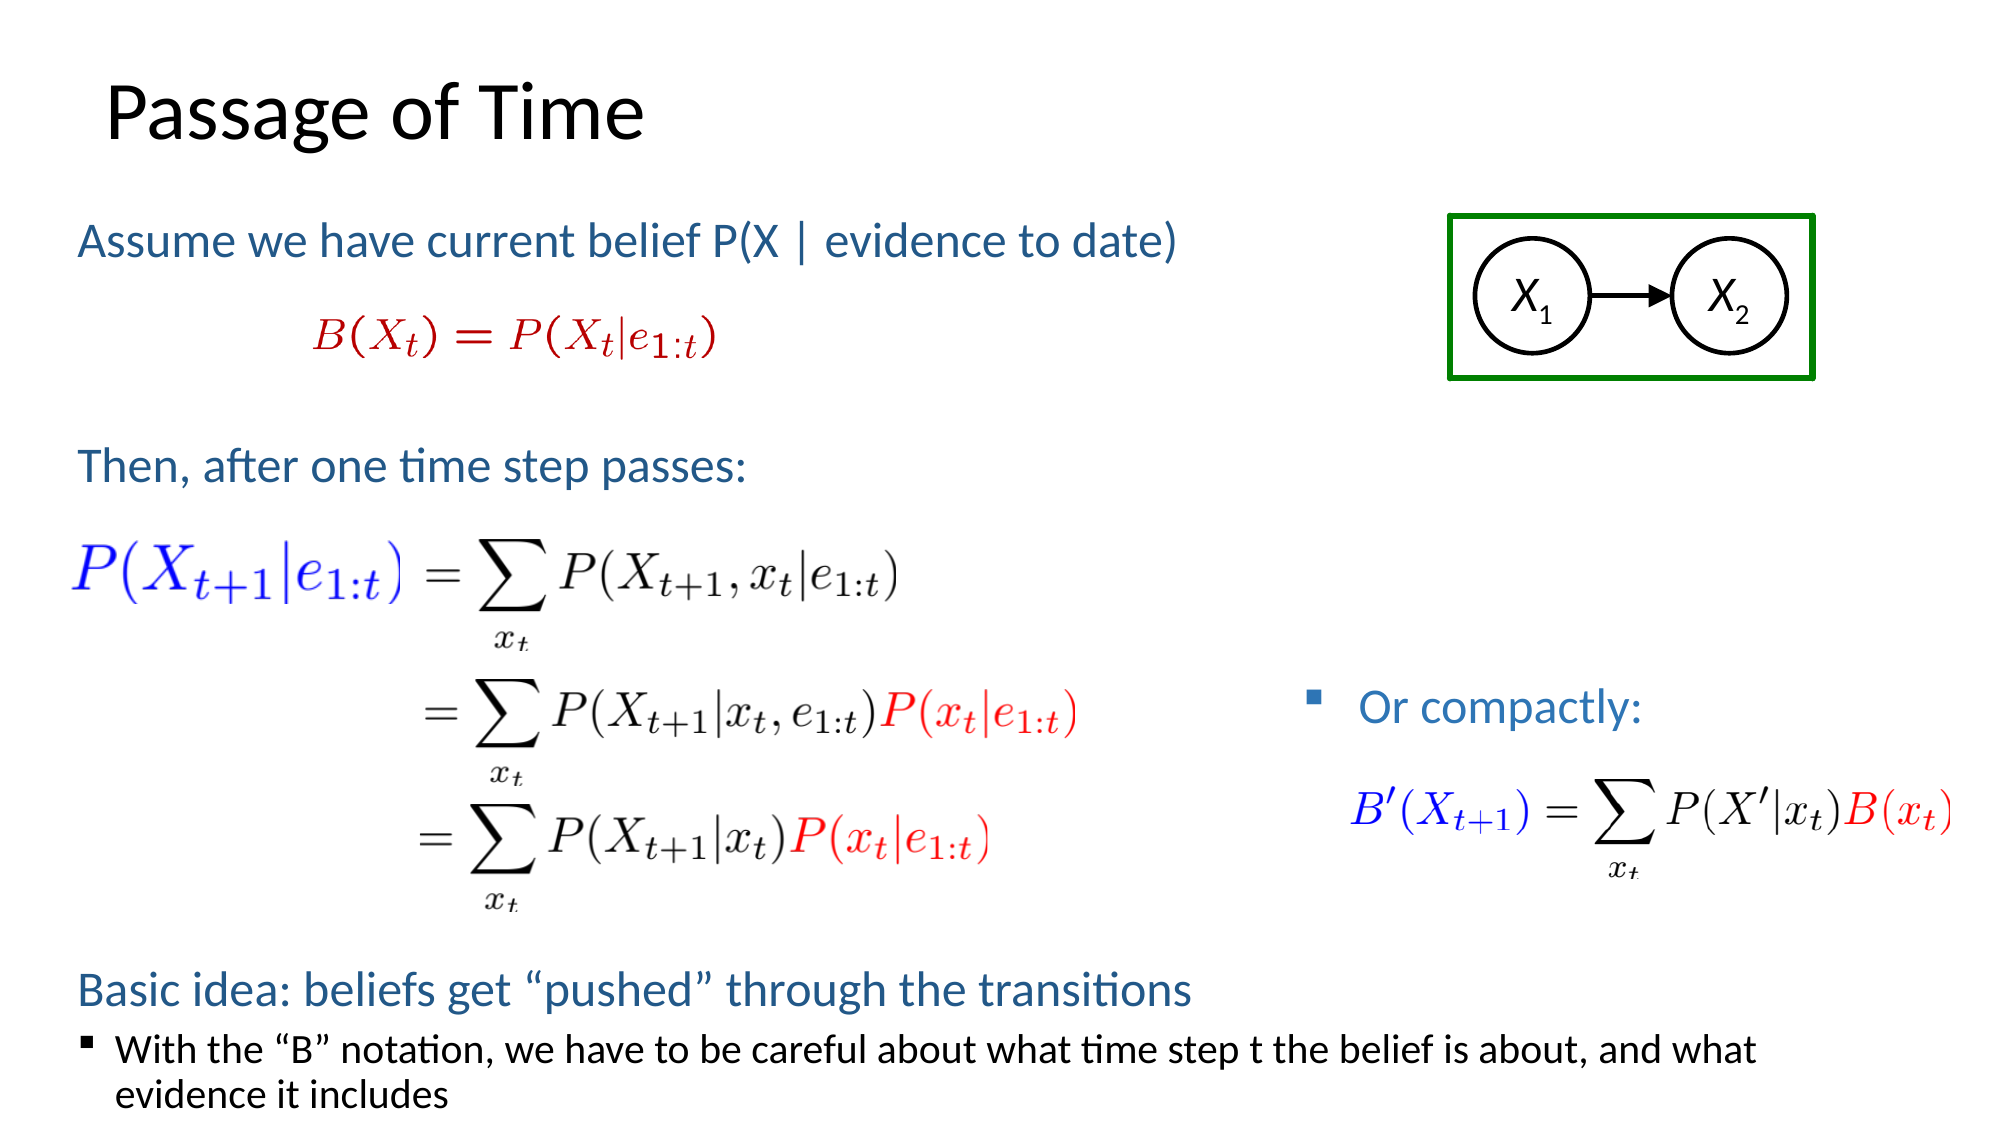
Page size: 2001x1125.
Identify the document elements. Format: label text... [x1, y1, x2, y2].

picture [312, 315, 715, 361]
picture [424, 538, 896, 651]
list Assume we have current belief P(X | evidence to date) Then, after one time step passes: Basic idea: beliefs get “pushed” through the transitions With the “B” notation, we have to be careful about what time step t the belief is about, and what evidence it includes [62, 207, 1934, 984]
picture [70, 539, 400, 604]
picture [424, 678, 1076, 785]
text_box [1449, 215, 1813, 379]
picture [1349, 778, 1950, 879]
picture [419, 803, 988, 912]
title Passage of Time [90, 60, 1816, 164]
text_box Or compactly: [1287, 665, 1888, 766]
